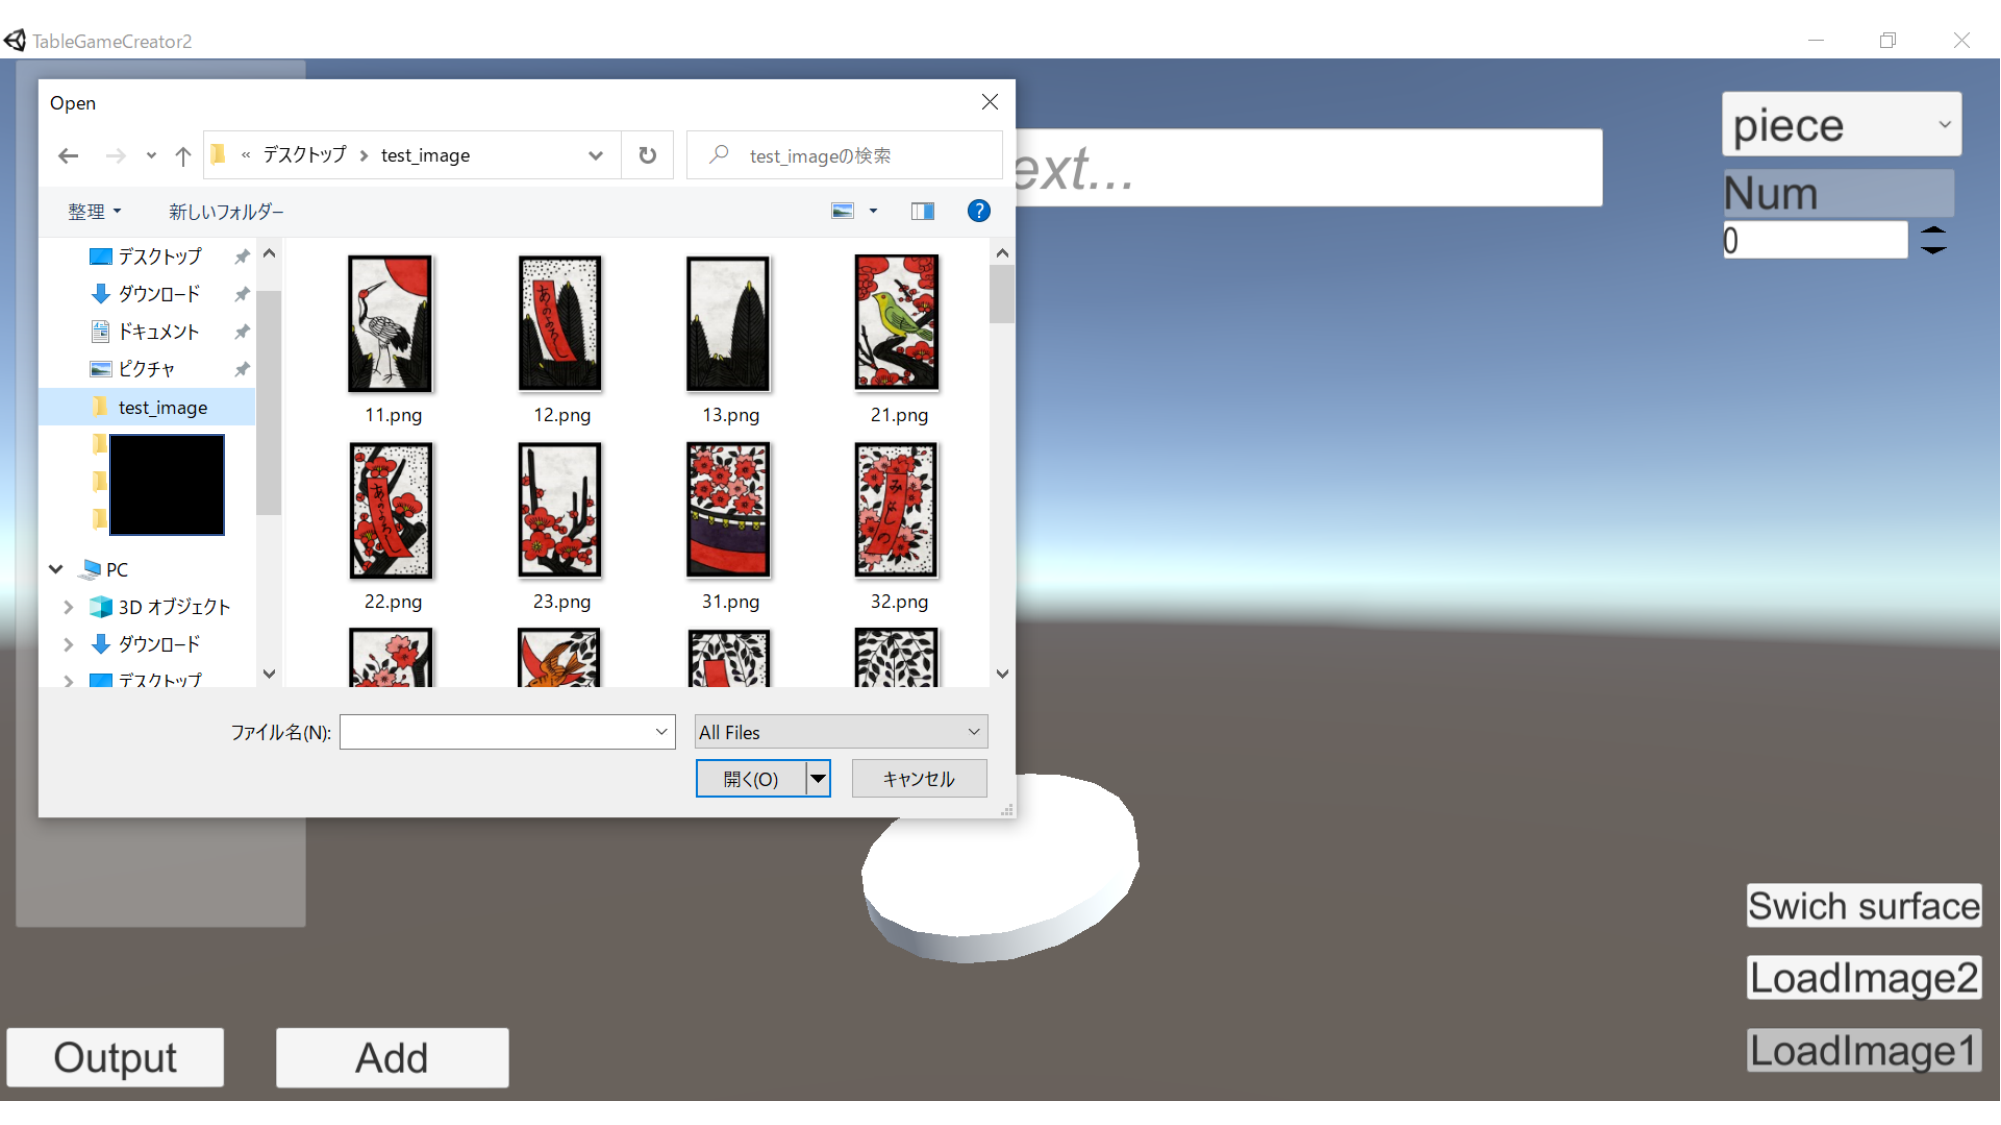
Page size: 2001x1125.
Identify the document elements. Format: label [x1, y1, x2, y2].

text_box [0, 23, 2000, 1102]
